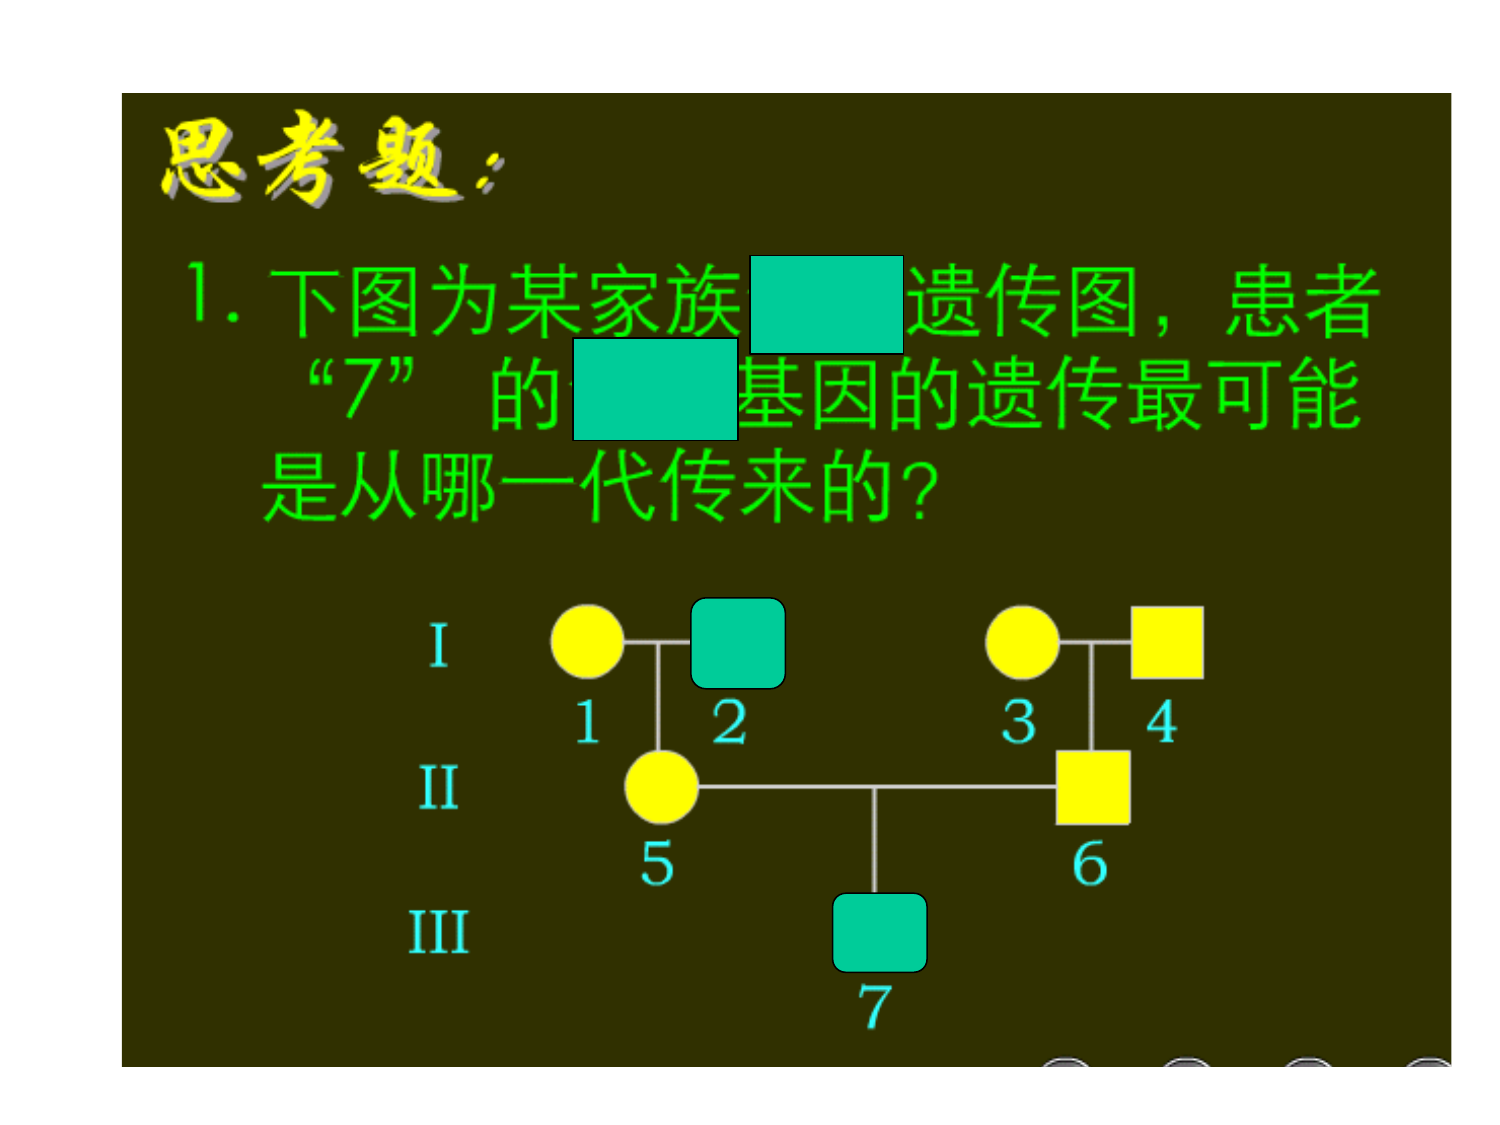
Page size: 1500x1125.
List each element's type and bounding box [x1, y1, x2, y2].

picture [121, 93, 1452, 1067]
